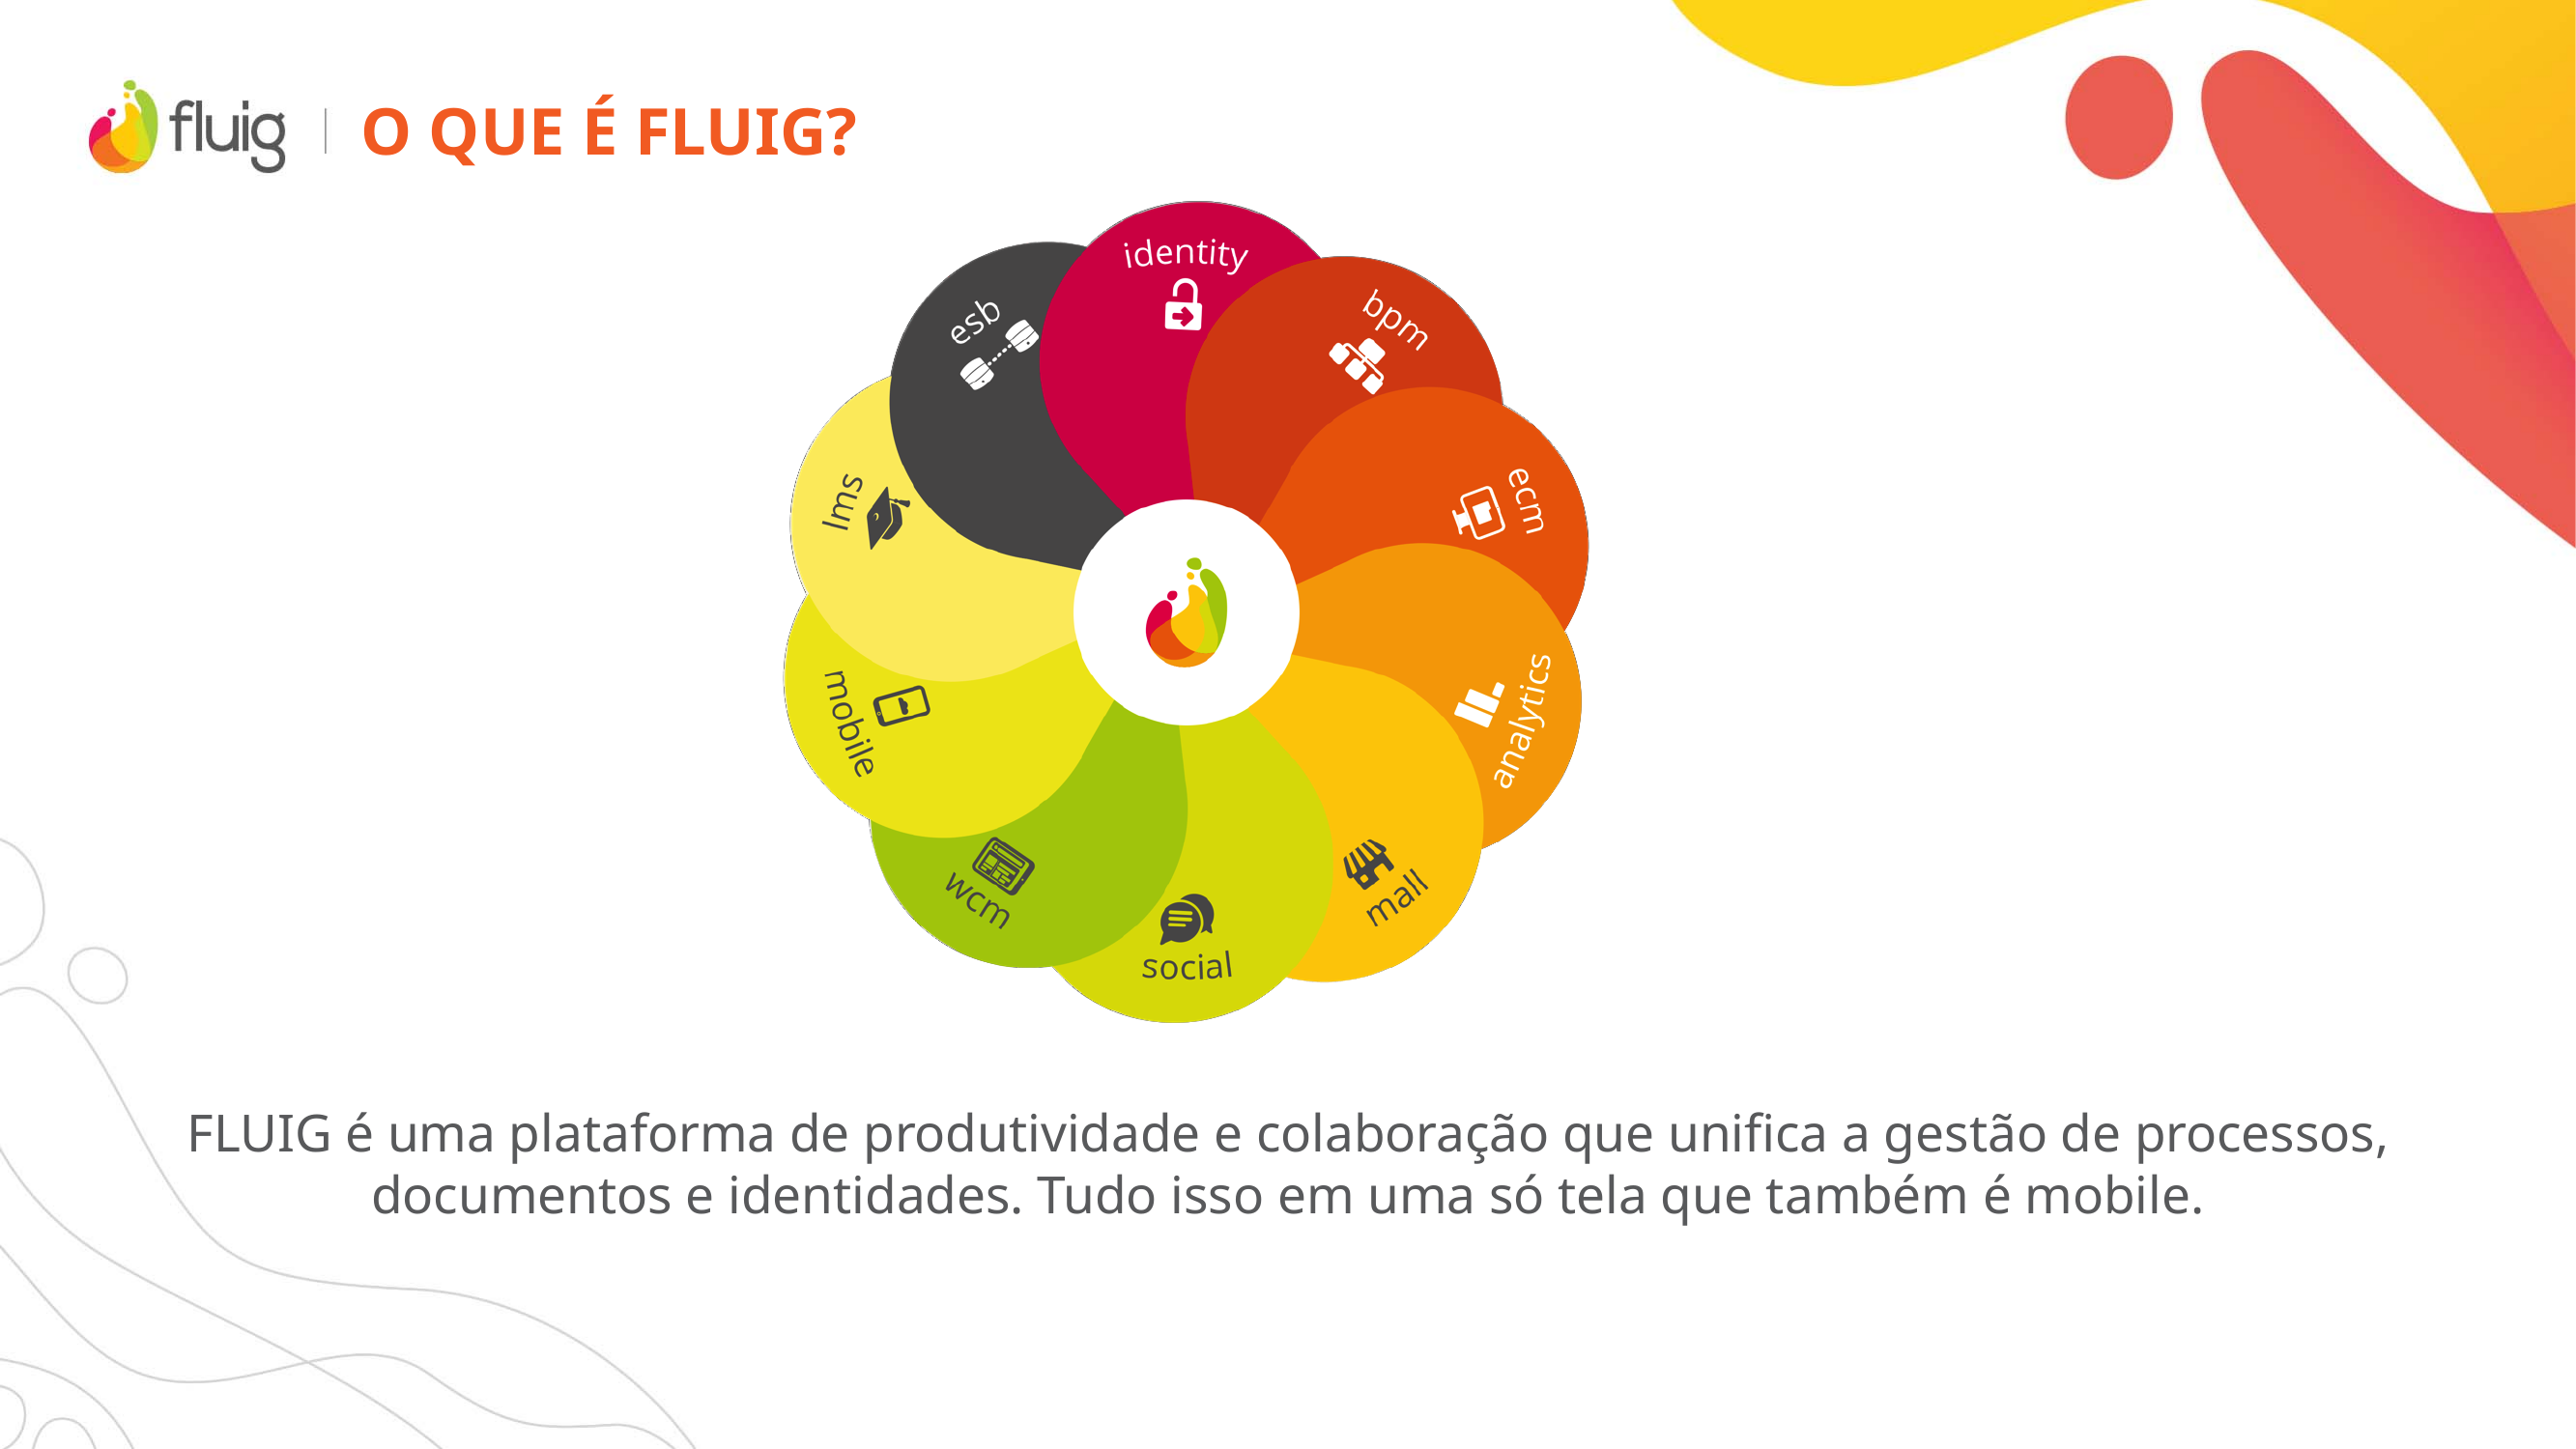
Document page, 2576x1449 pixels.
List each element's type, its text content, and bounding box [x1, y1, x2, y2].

title O que é fluig? [346, 83, 1727, 289]
list FLUIG é uma plataforma de produtividade e colaboração que unifica a gestão de processos, documentos e identidades. Tudo isso em uma só tela que também é mobile. [163, 1094, 2413, 1277]
picture [0, 0, 2576, 1449]
